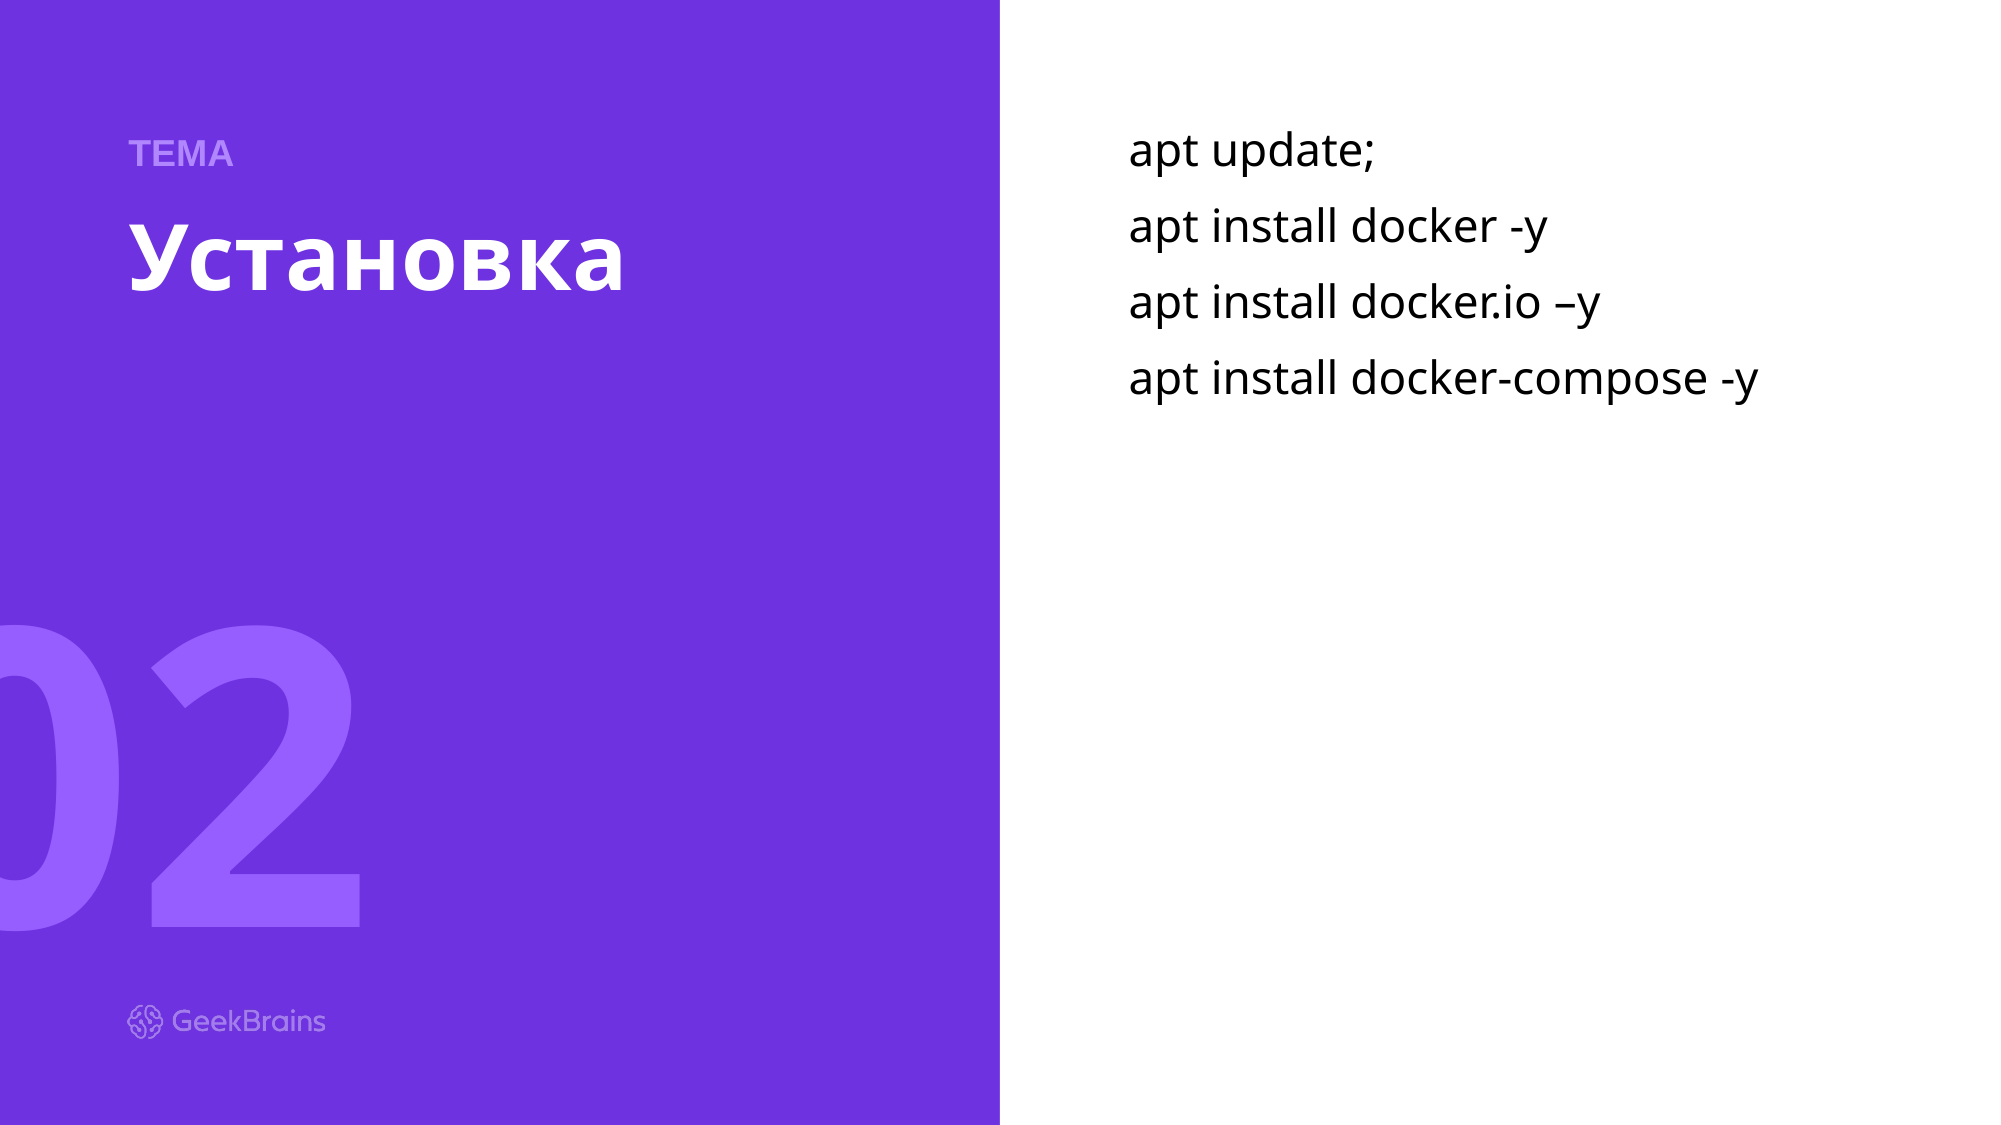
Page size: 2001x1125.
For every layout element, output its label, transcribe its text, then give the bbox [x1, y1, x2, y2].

subtitle ТЕМА [113, 113, 882, 191]
title Установка [113, 191, 882, 563]
list apt update; apt install docker -y apt install docker.io –y apt install docker-compose -y [1113, 113, 1882, 1002]
